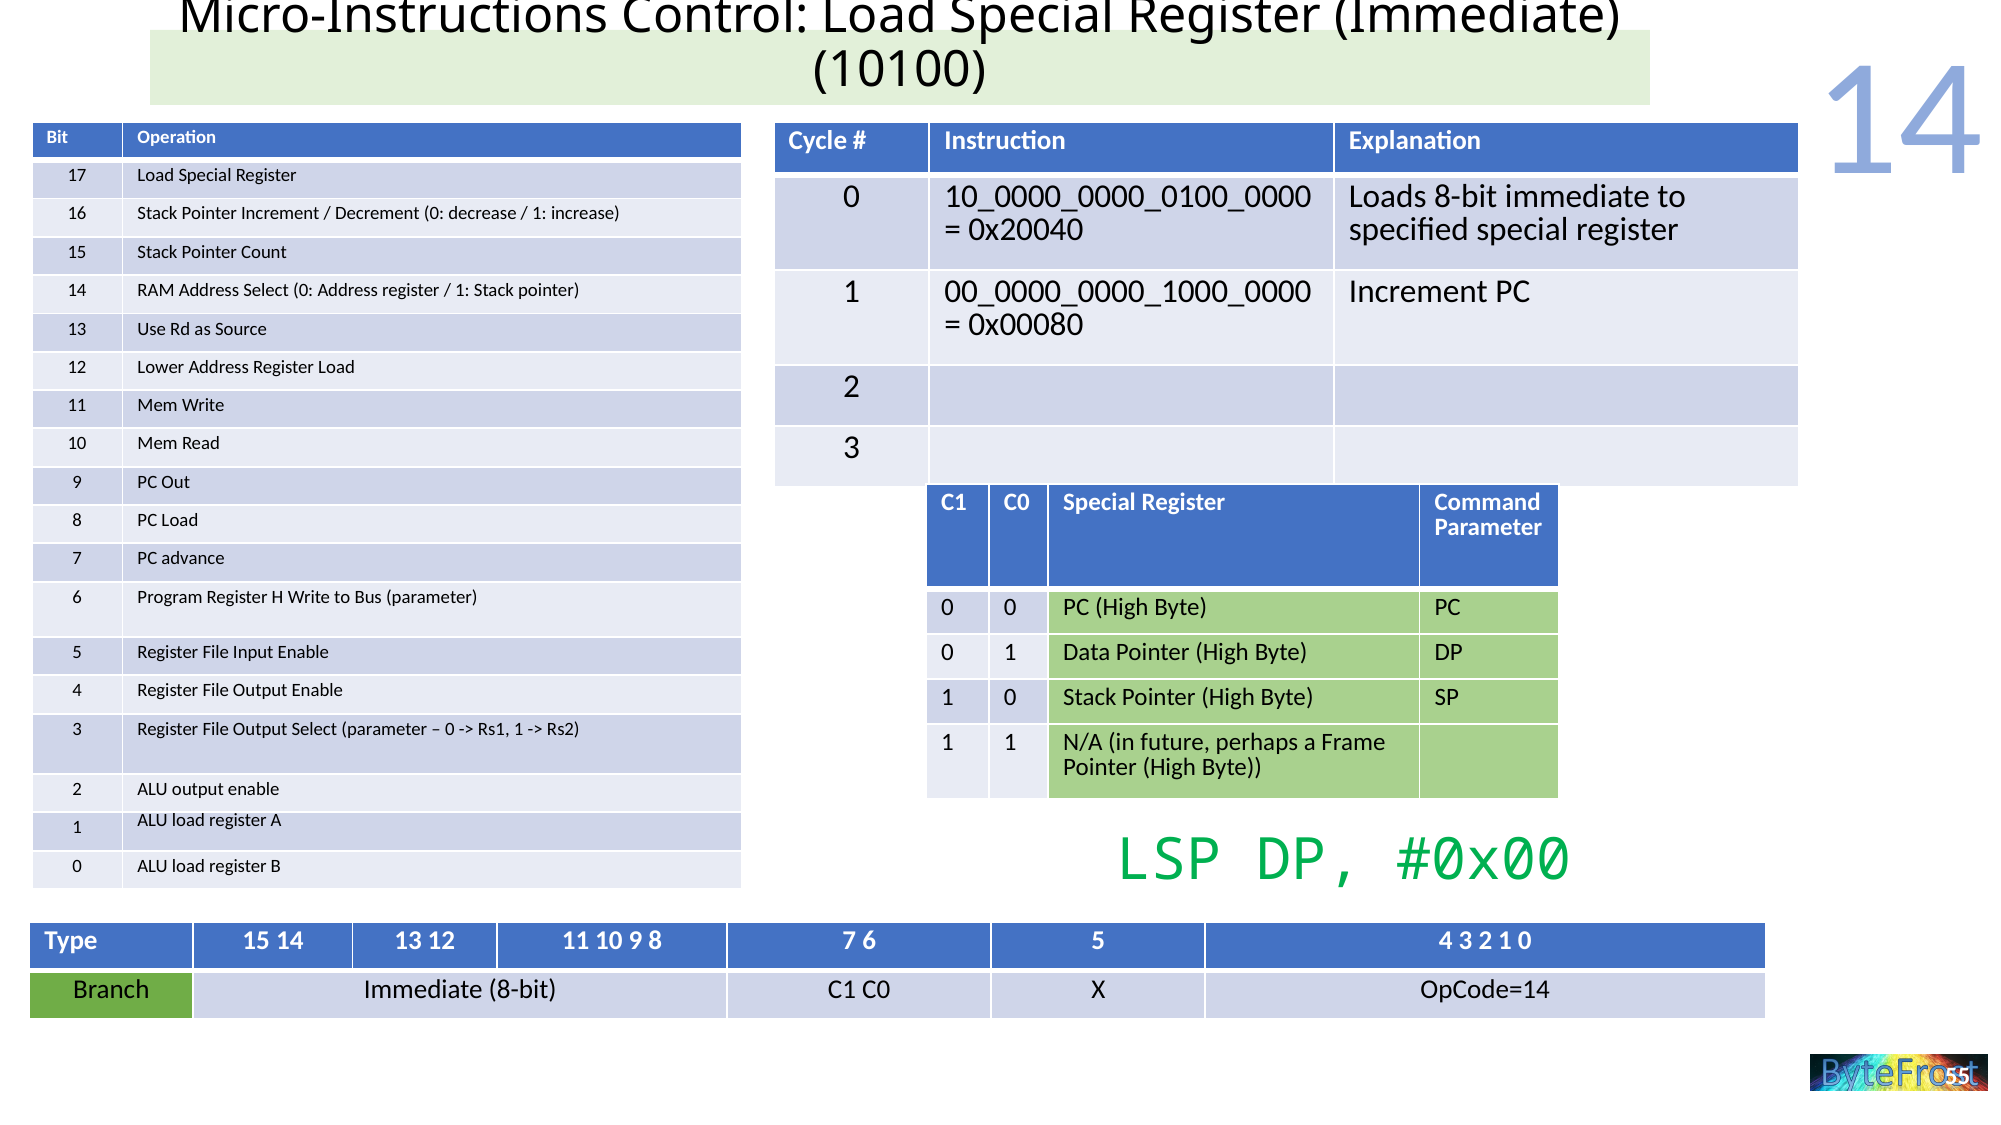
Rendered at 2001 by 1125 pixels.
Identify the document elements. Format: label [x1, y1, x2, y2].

table_cell [1335, 271, 1798, 364]
table_cell [123, 638, 741, 674]
table_cell [33, 429, 122, 466]
table_header [775, 123, 928, 172]
table_cell [927, 592, 988, 633]
table_cell [990, 592, 1047, 633]
table_cell [123, 715, 741, 773]
table_cell [1206, 973, 1765, 1018]
table_header [1049, 485, 1419, 586]
table_cell [33, 506, 122, 542]
table_header [990, 485, 1047, 586]
table_cell [123, 583, 741, 636]
table_cell [33, 238, 122, 274]
table_cell [1335, 427, 1798, 486]
table_cell [1049, 635, 1419, 678]
table_cell [33, 391, 122, 427]
table_header [728, 923, 990, 968]
table_cell [992, 973, 1204, 1018]
table_cell [123, 314, 741, 351]
table_cell [1420, 592, 1558, 633]
table_cell [123, 506, 741, 542]
table_cell [33, 676, 122, 713]
table_cell [728, 973, 990, 1018]
table_cell [123, 468, 741, 504]
table_cell [33, 715, 122, 773]
table_cell [30, 973, 192, 1018]
table_cell [123, 353, 741, 389]
table_cell [1420, 725, 1558, 798]
table_cell [33, 163, 122, 198]
table_cell [930, 271, 1333, 364]
table_cell [1420, 635, 1558, 678]
table_cell [123, 429, 741, 466]
table_cell [1049, 680, 1419, 723]
table_cell [194, 973, 726, 1018]
table_cell [930, 366, 1333, 425]
table_cell [123, 813, 741, 850]
table_cell [123, 199, 741, 236]
table_cell [123, 276, 741, 313]
table_cell [123, 676, 741, 713]
table_cell [123, 391, 741, 427]
table_cell [123, 775, 741, 811]
table_cell [930, 178, 1333, 269]
table_cell [33, 775, 122, 811]
table_header [1420, 485, 1558, 586]
table_cell [33, 813, 122, 850]
table_cell [123, 163, 741, 198]
table_cell [775, 178, 928, 269]
text_box [1066, 813, 1587, 899]
table_header [30, 923, 192, 968]
table_header [353, 923, 496, 968]
table_cell [33, 199, 122, 236]
table_cell [1049, 592, 1419, 633]
table_cell [33, 638, 122, 674]
table_header [1335, 123, 1798, 172]
table_cell [33, 353, 122, 389]
table_cell [1420, 680, 1558, 723]
table_header [33, 123, 122, 157]
table_cell [33, 276, 122, 313]
table_cell [930, 427, 1333, 483]
table_header [194, 923, 352, 968]
table_cell [775, 427, 928, 486]
table_cell [775, 366, 928, 425]
table_header [927, 485, 988, 586]
table_cell [927, 725, 988, 798]
table_cell [33, 468, 122, 504]
table_cell [33, 583, 122, 636]
table_header [992, 923, 1204, 968]
table_cell [123, 544, 741, 581]
table_cell [123, 852, 741, 888]
title [150, 29, 1650, 105]
table_header [930, 123, 1333, 172]
text_box [1535, 1044, 1986, 1105]
table_cell [33, 544, 122, 581]
text_box [1799, 0, 1999, 215]
table_header [123, 123, 741, 157]
picture [1810, 1054, 1988, 1091]
table_cell [1049, 725, 1419, 798]
table_header [498, 923, 726, 968]
table_cell [927, 635, 988, 678]
table_cell [1335, 178, 1798, 269]
table_cell [1335, 366, 1798, 425]
table_cell [775, 271, 928, 364]
table_cell [990, 680, 1047, 723]
table_cell [927, 680, 988, 723]
table_cell [990, 635, 1047, 678]
table_header [1206, 923, 1765, 968]
table_cell [33, 852, 122, 888]
table_cell [33, 314, 122, 351]
table_cell [123, 238, 741, 274]
table_cell [990, 725, 1047, 798]
